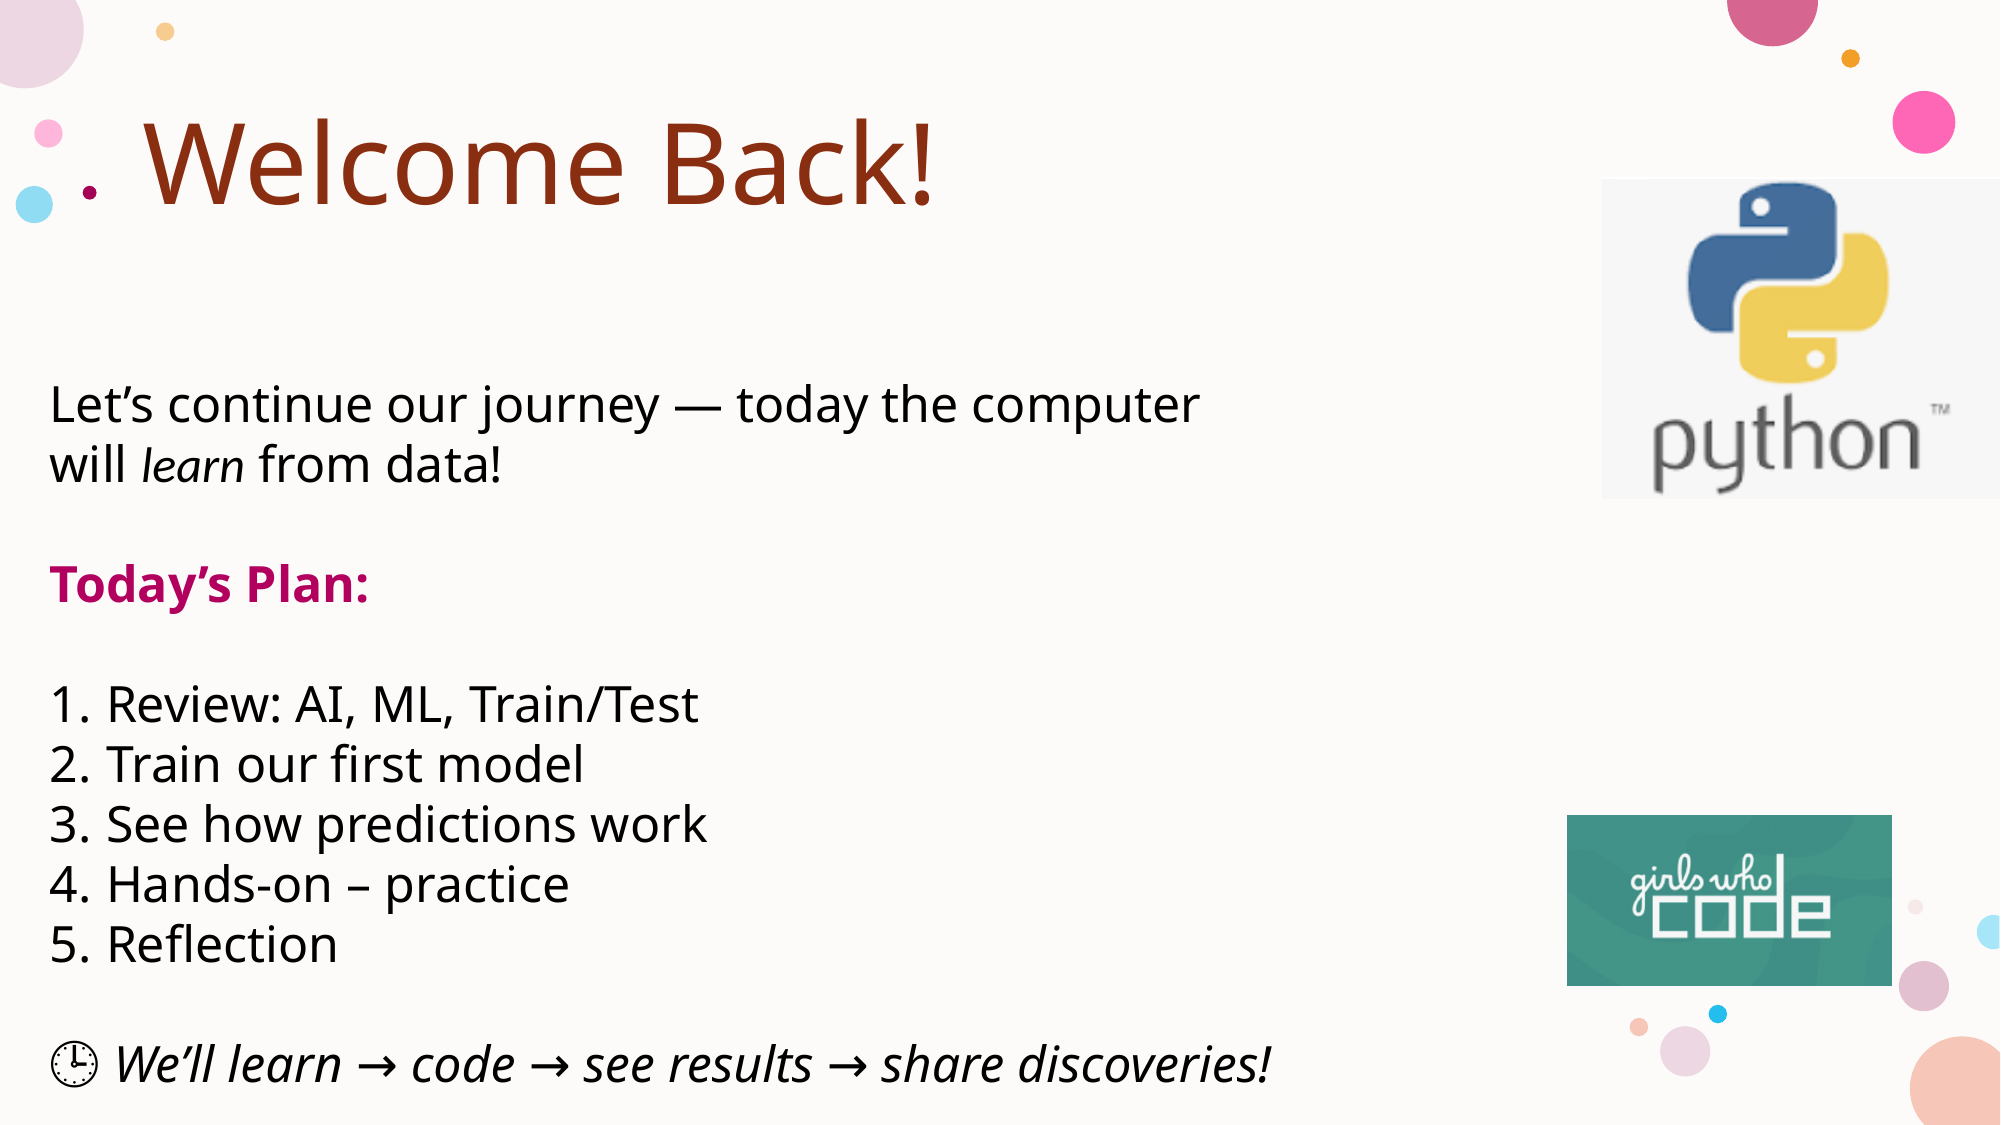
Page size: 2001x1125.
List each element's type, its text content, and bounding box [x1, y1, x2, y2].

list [1567, 815, 1892, 986]
title Welcome Back! [127, 59, 1877, 278]
picture [1602, 177, 2000, 499]
text_box Let’s continue our journey — today the computer will learn from data! Today’s Plan: Review: AI, ML, Train/Test Train our first model See how predictions work Hands-on – practice Reflection 🕒 We’ll learn → code → see results → share discoveries! [35, 364, 1518, 1100]
